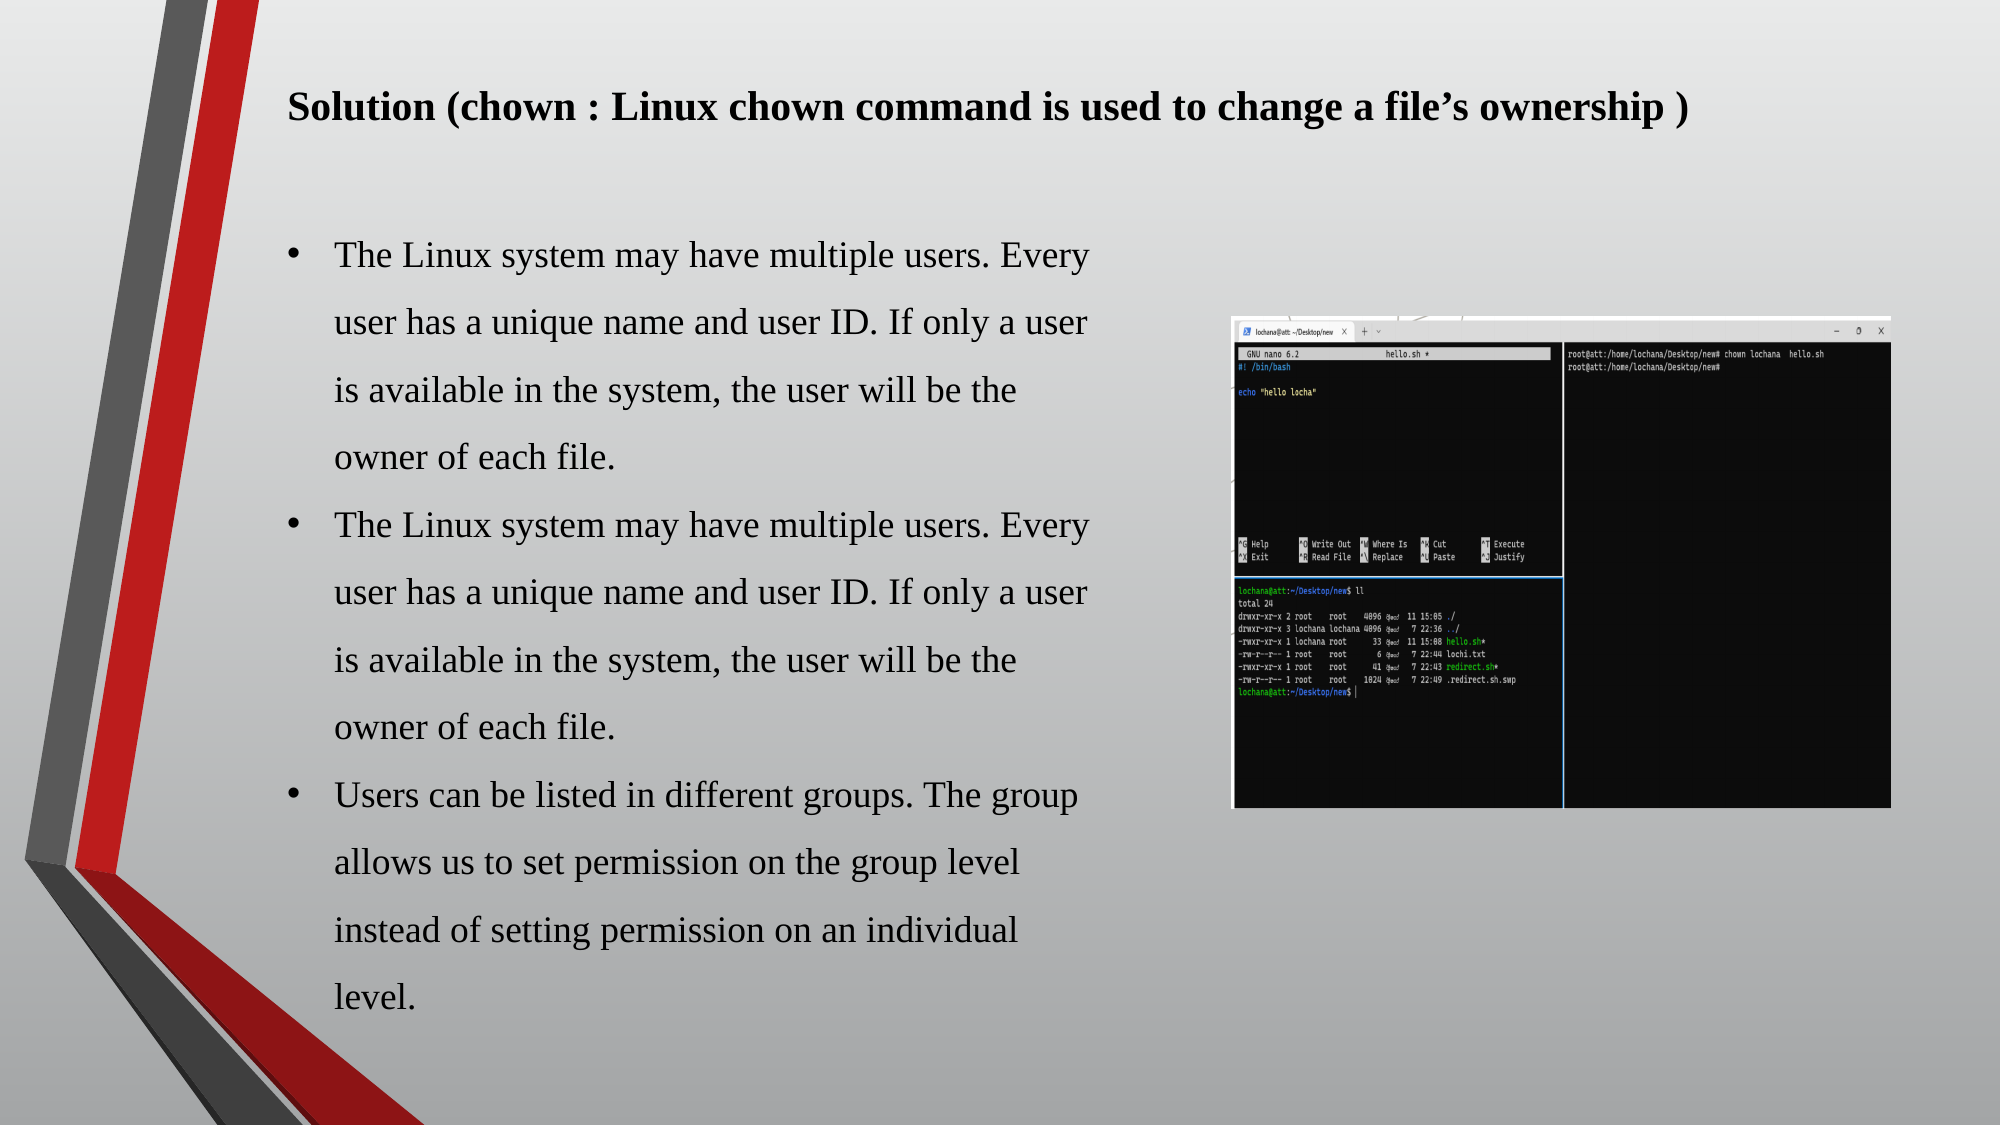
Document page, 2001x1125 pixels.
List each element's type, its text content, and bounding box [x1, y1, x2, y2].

text_box The Linux system may have multiple users. Every user has a unique name and user ID. If only a user is available in the system, the user will be the owner of each file. The Linux system may have multiple users. Every user has a unique name and user ID. If only a user is available in the system, the user will be the owner of each file. Users can be listed in different groups. The group allows us to set permission on the group level instead of setting permission on an individual level. [272, 199, 1108, 1025]
text_box Solution (chown : Linux chown command is used to change a file’s ownership ) [272, 71, 1765, 137]
picture [1231, 315, 1891, 810]
